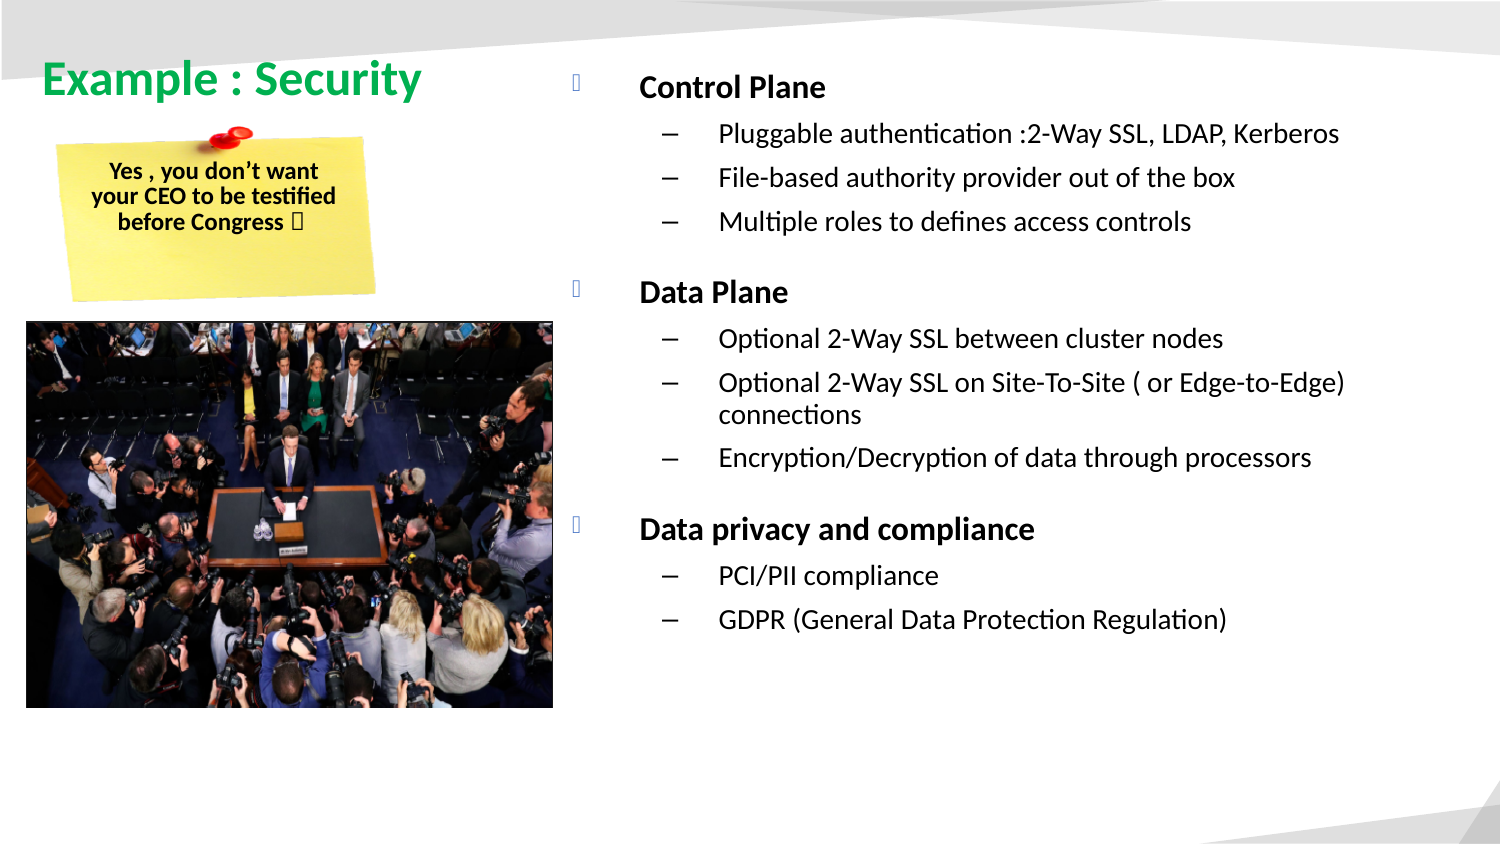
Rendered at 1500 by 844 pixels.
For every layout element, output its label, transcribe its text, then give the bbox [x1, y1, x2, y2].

picture [26, 321, 553, 708]
text_box Control Plane Pluggable authentication :2-Way SSL, LDAP, Kerberos File-based authority provider out of the box Multiple roles to defines access controls Data Plane Optional 2-Way SSL between cluster nodes Optional 2-Way SSL on Site-To-Site ( or Edge-to-Edge) connections Encryption/Decryption of data through processors Data privacy and compliance PCI/PII compliance GDPR (General Data Protection Regulation) [572, 69, 1441, 680]
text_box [0, 100, 490, 351]
title Example : Security [26, 44, 475, 100]
